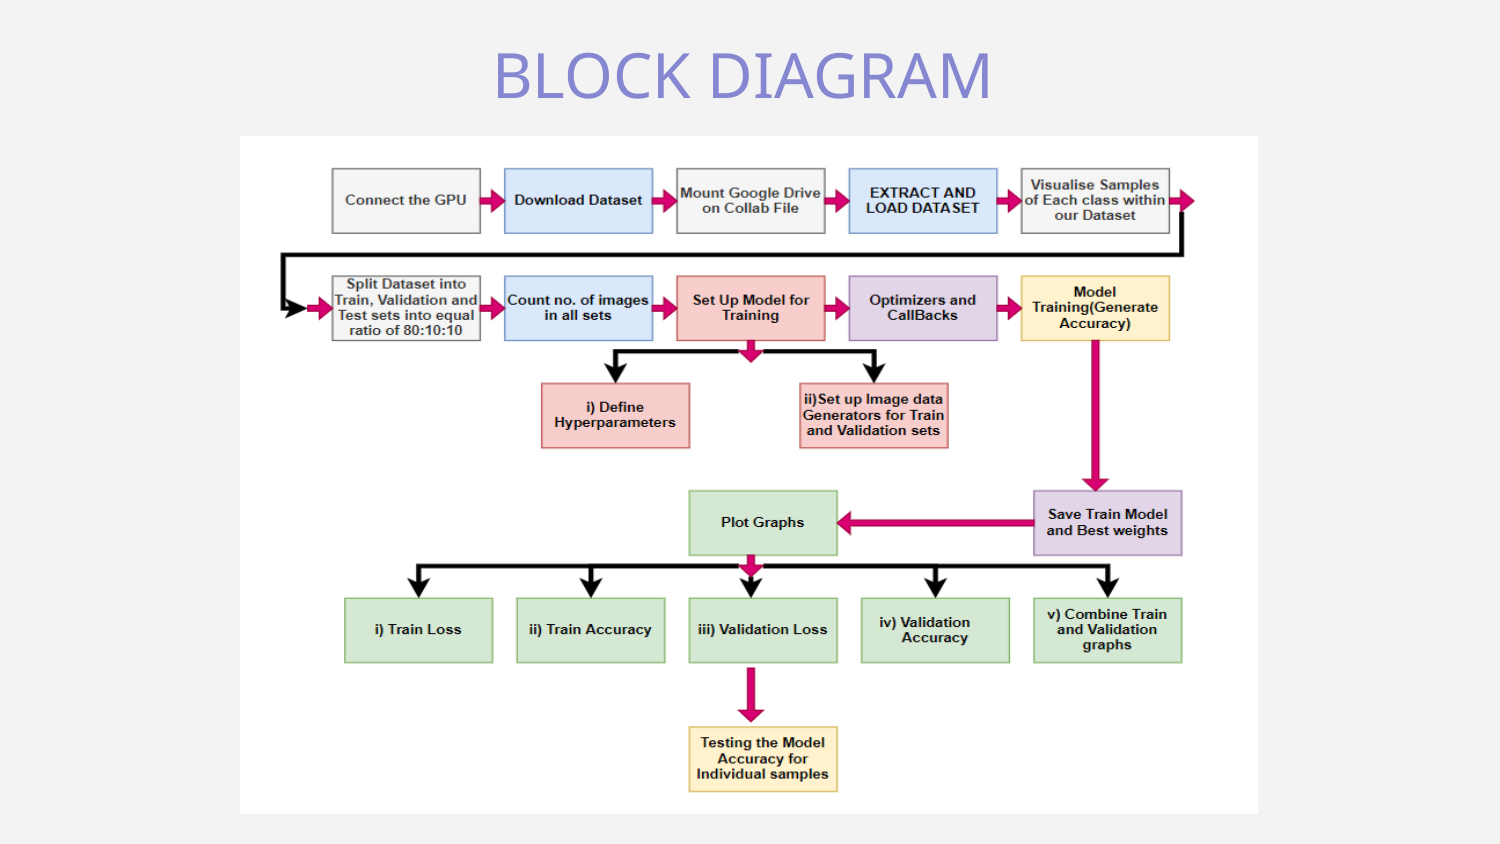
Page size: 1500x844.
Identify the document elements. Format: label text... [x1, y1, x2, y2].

picture [240, 136, 1258, 814]
title BLOCK DIAGRAM [95, 0, 1392, 126]
